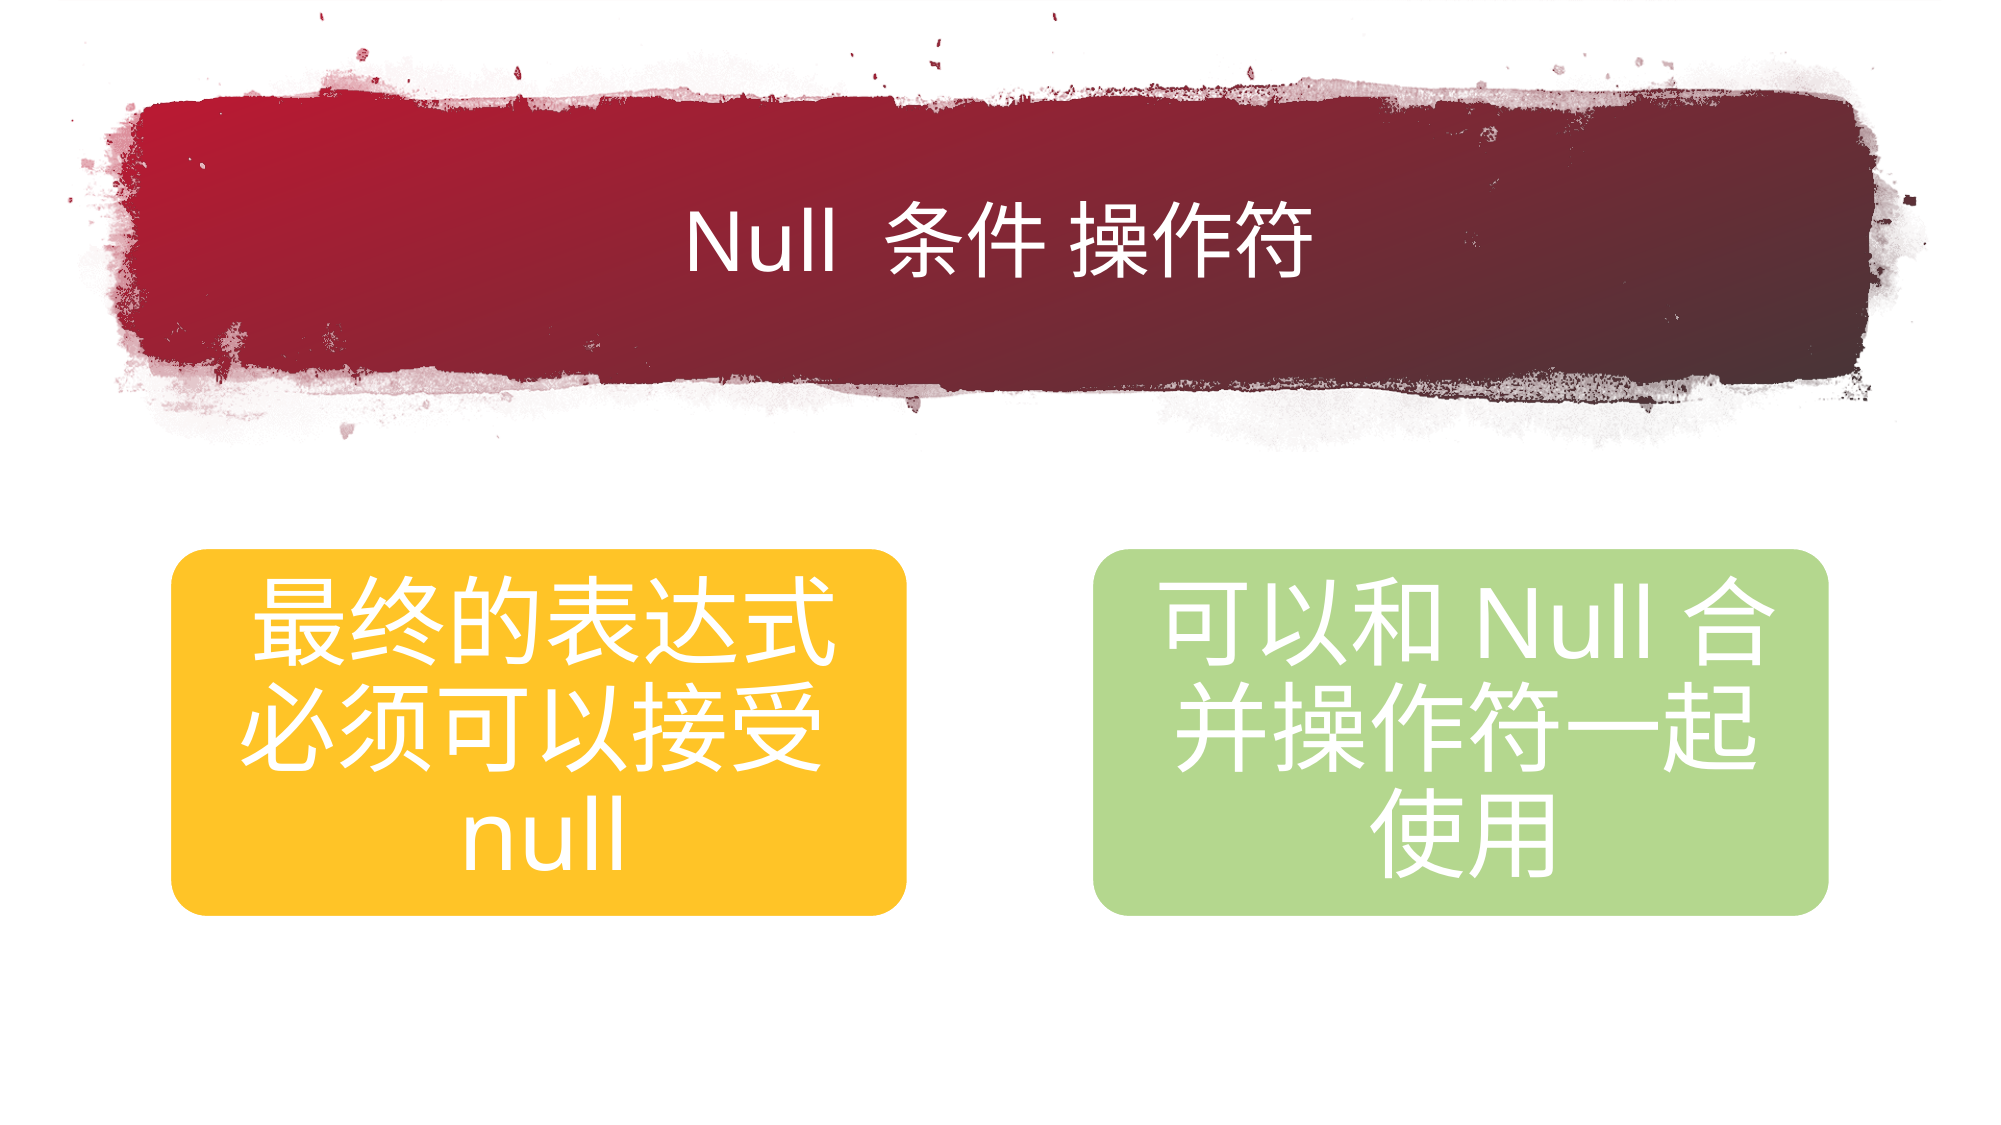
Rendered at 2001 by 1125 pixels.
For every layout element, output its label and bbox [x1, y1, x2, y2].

list [169, 475, 1830, 990]
picture [0, 0, 2000, 1125]
